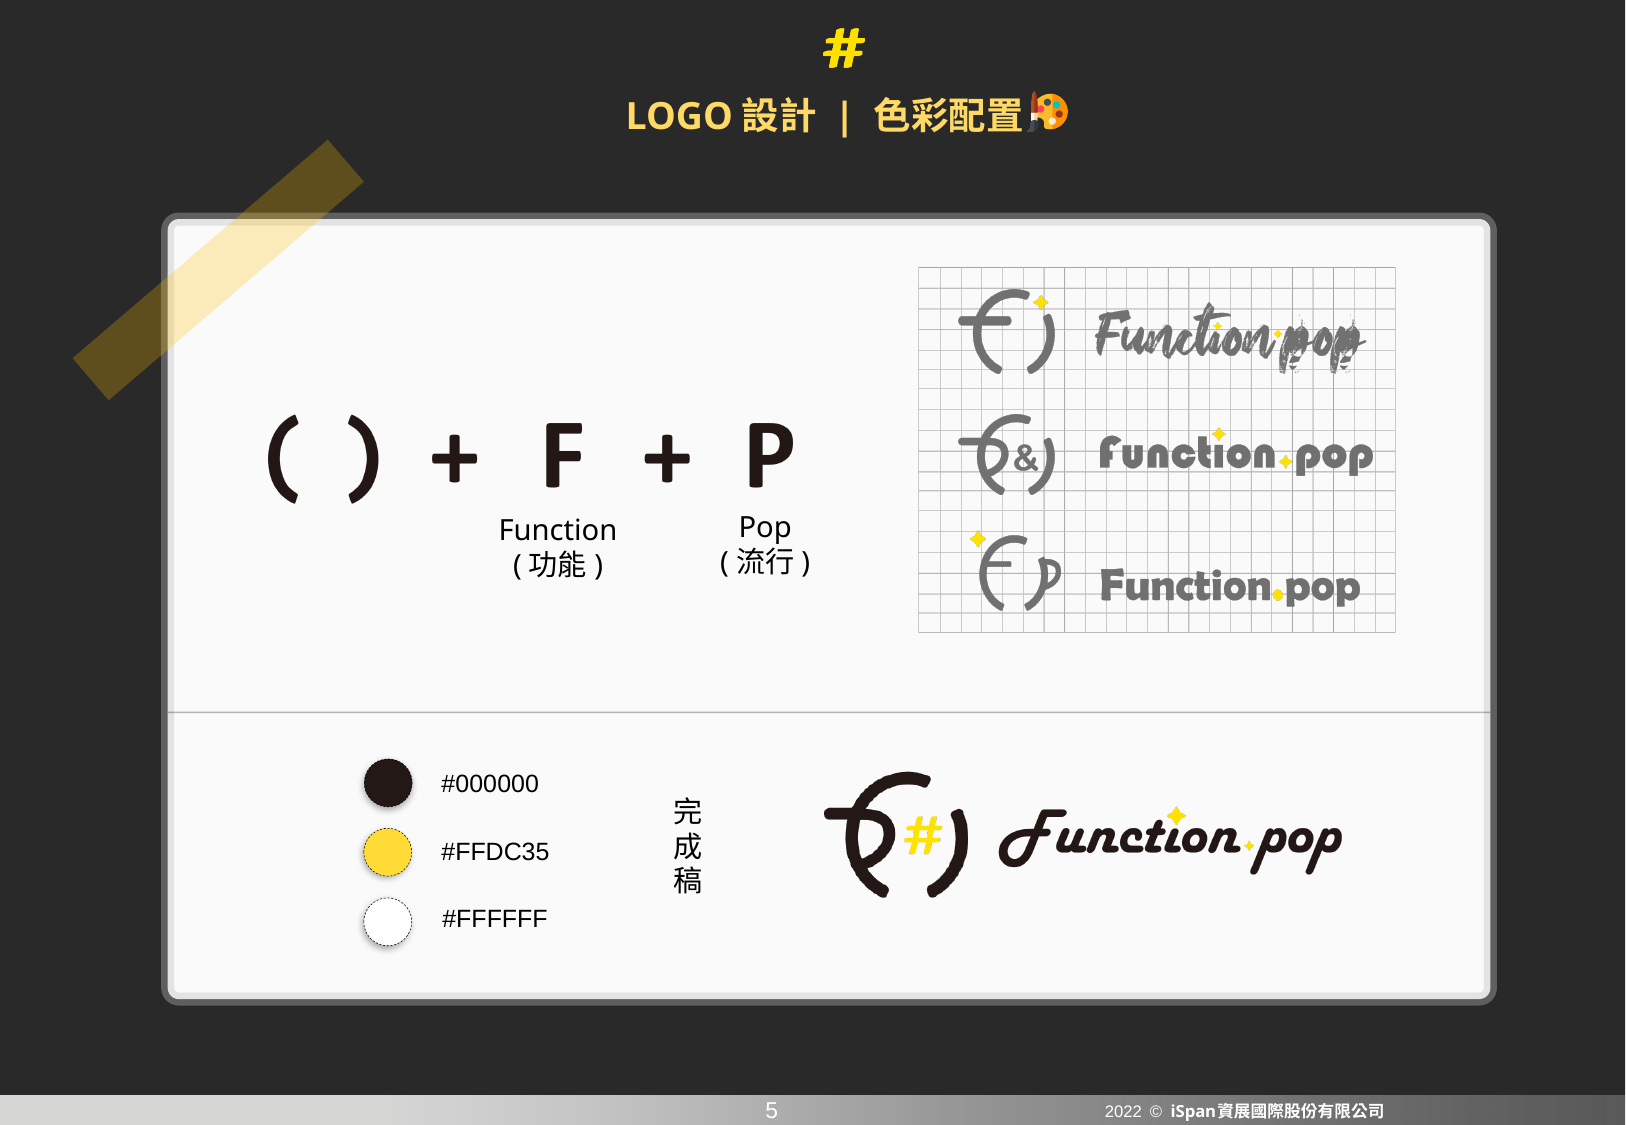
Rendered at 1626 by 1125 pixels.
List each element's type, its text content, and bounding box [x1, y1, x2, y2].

text_box [70, 137, 366, 403]
text_box 完成稿 [658, 785, 726, 906]
text_box [363, 897, 413, 947]
text_box LOGO設計 | 色彩配置 [601, 83, 1048, 147]
text_box Function (功能) [483, 512, 633, 589]
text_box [957, 289, 1374, 611]
picture [0, 0, 1626, 1125]
text_box [165, 216, 1493, 1002]
text_box #FFDC35 [426, 828, 565, 874]
text_box #FFFFFF [427, 895, 566, 940]
text_box [363, 827, 413, 877]
text_box [363, 758, 413, 808]
text_box #000000 [426, 760, 563, 805]
text_box Pop (流行) [685, 501, 846, 587]
